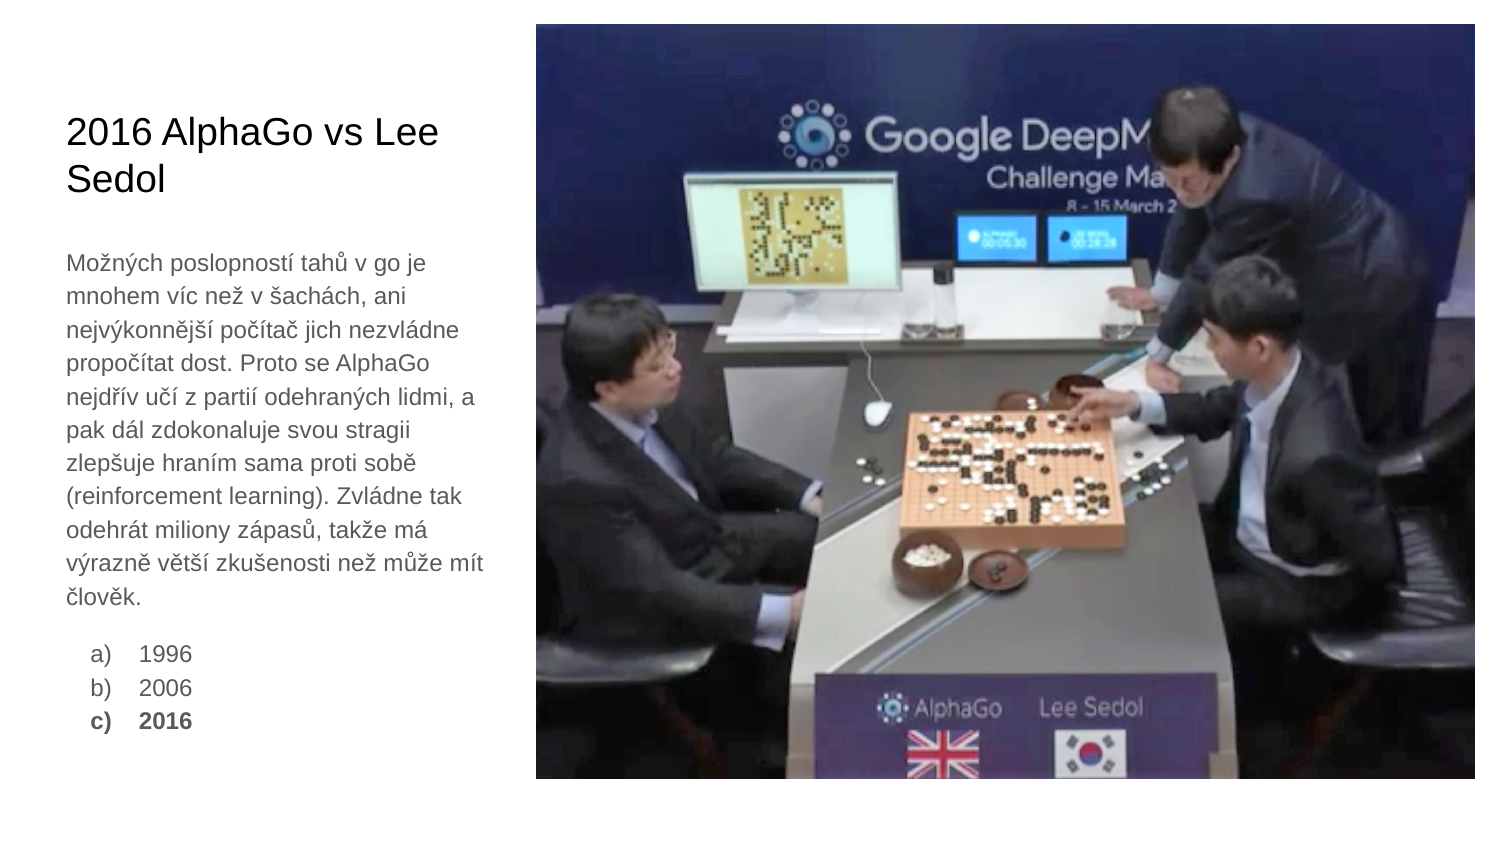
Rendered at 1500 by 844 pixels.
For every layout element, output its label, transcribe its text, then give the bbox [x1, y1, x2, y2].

title 2016 AlphaGo vs Lee Sedol [51, 91, 512, 216]
list Možných poslopností tahů v go je mnohem víc než v šachách, ani nejvýkonnější počítač jich nezvládne propočítat dost. Proto se AlphaGo nejdřív učí z partií odehraných lidmi, a pak dál zdokonaluje svou stragii zlepšuje hraním sama proti sobě (reinforcement learning). Zvládne tak odehrát miliony zápasů, takže má výrazně větší zkušenosti než může mít člověk. 1996 2006 2016 [51, 227, 512, 750]
picture [536, 24, 1476, 779]
